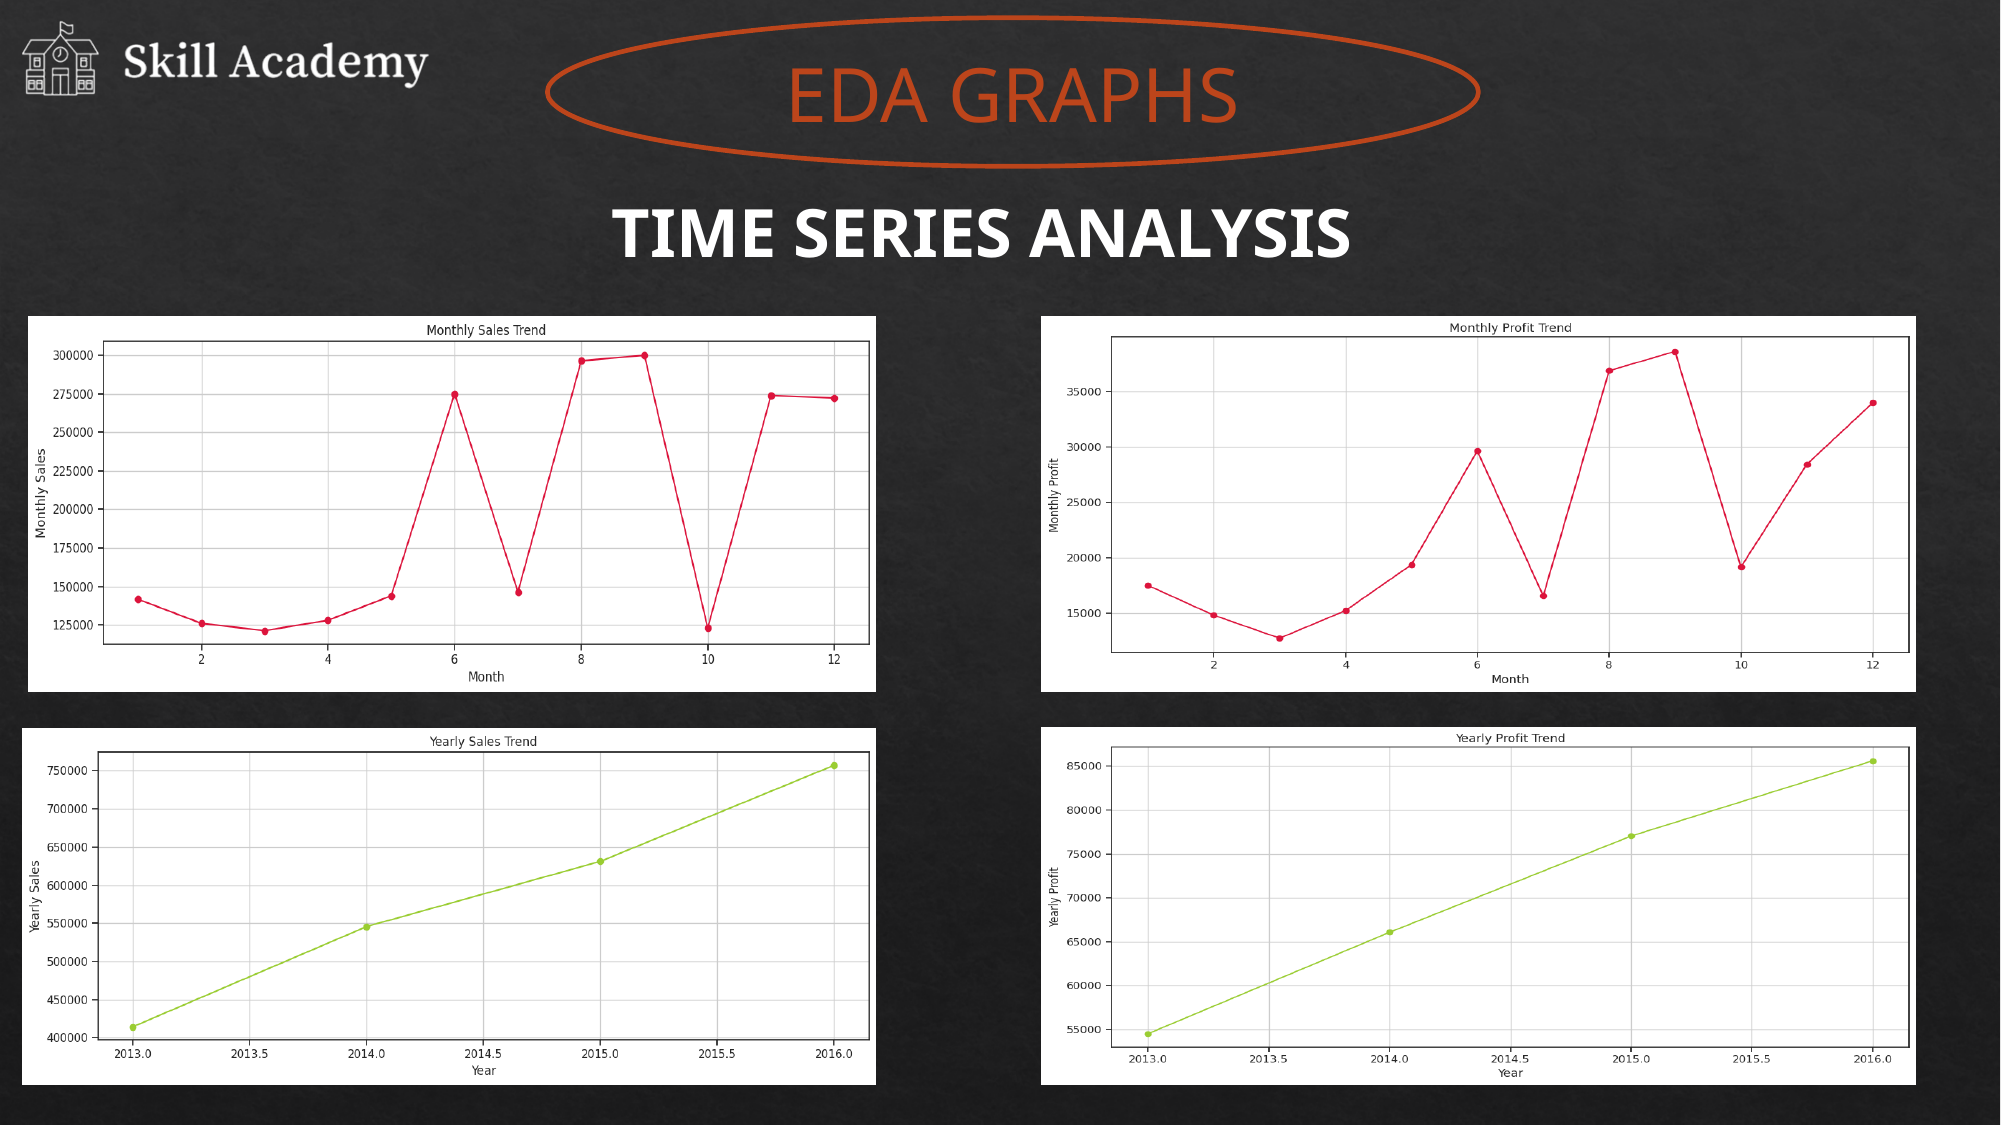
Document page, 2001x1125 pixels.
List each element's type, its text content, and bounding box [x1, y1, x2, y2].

text_box TIME SERIES ANALYSIS [528, 183, 1436, 280]
text_box EDA GRAPHS [547, 17, 1479, 167]
picture [0, 0, 2001, 1125]
